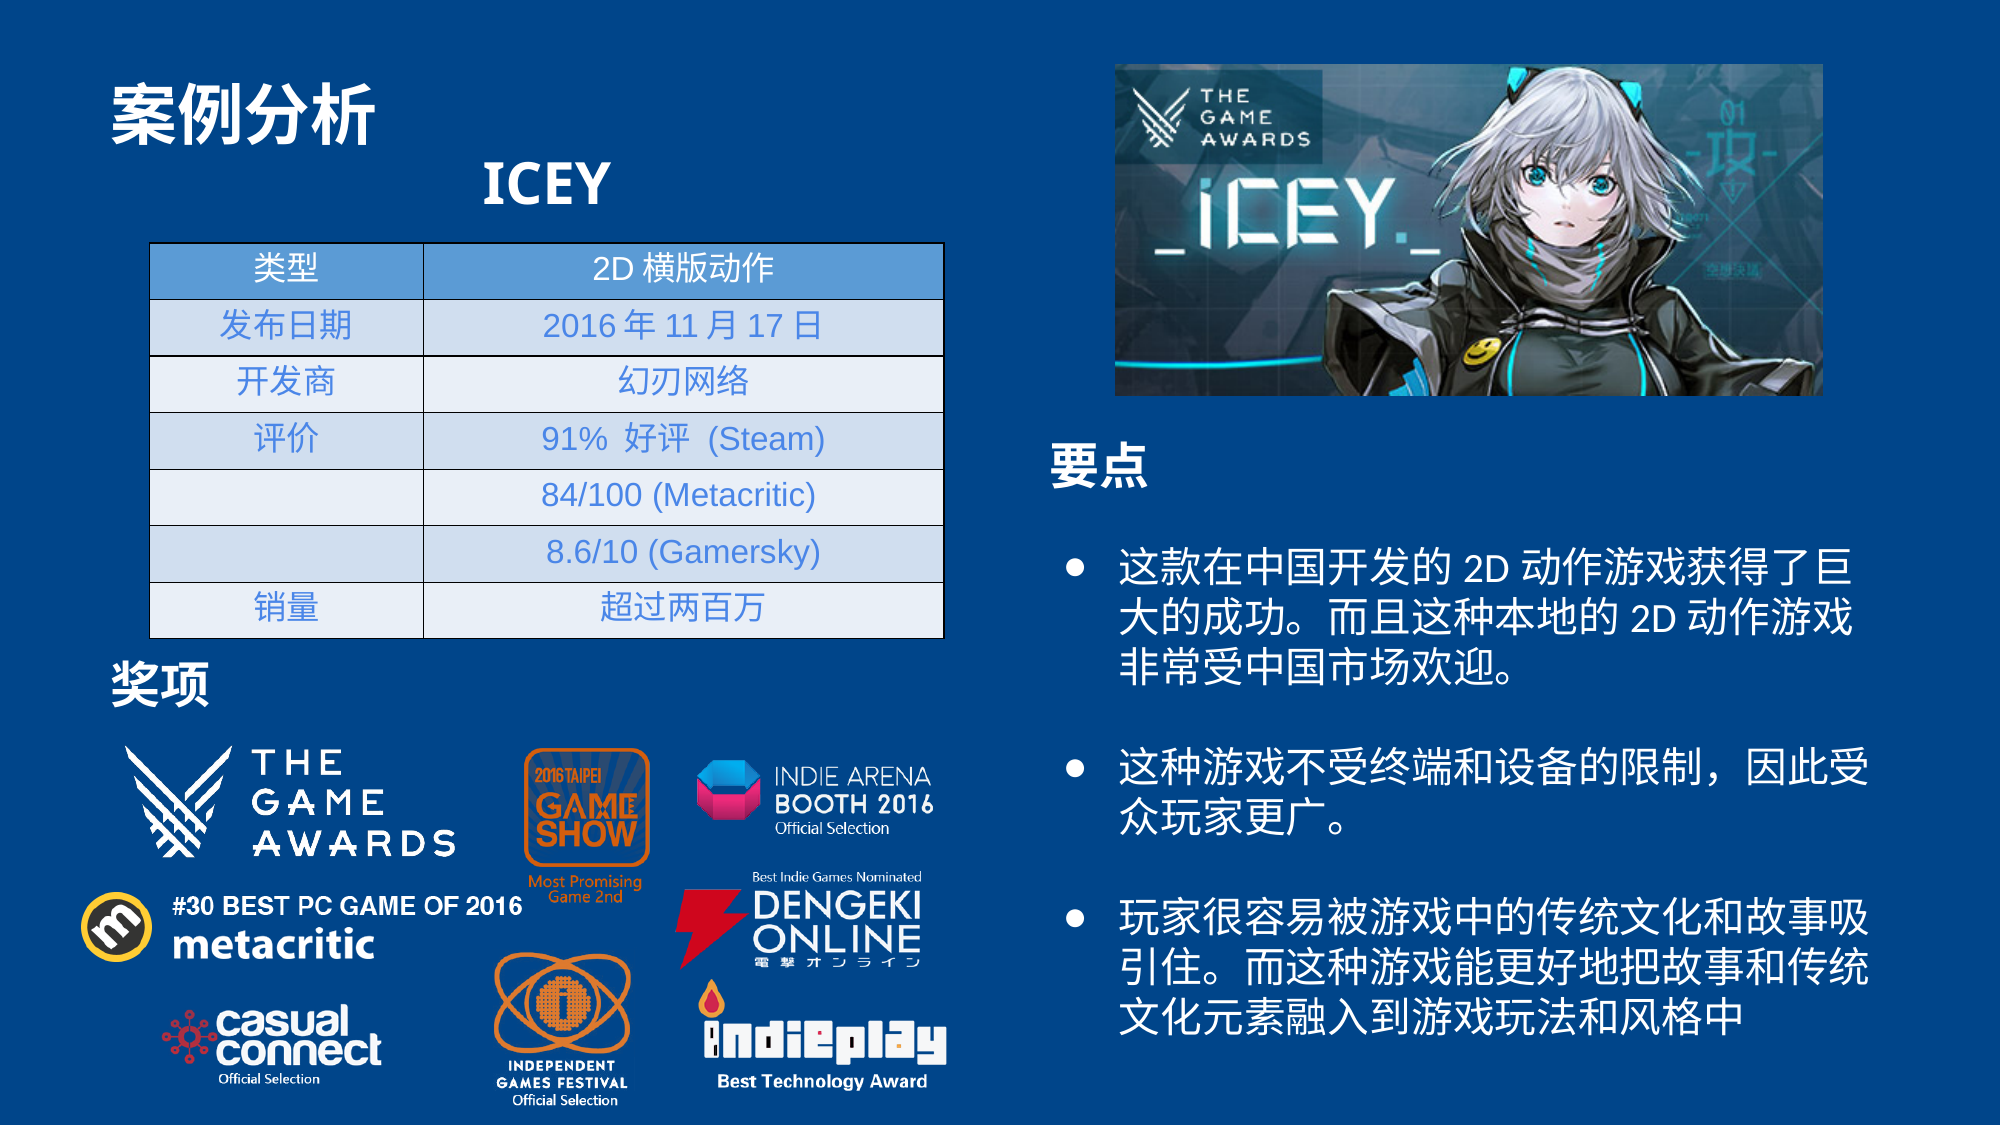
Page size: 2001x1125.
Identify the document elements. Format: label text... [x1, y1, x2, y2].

table_cell 发布日期 [150, 300, 423, 355]
text_box 奖项 [95, 646, 328, 715]
table_cell 幻刃网络 [424, 357, 943, 412]
table_cell 超过两百万 [424, 583, 943, 638]
table_cell [150, 526, 423, 582]
table_cell 销量 [150, 583, 423, 638]
table_header 类型 [150, 244, 423, 299]
text_box 这款在中国开发的2D动作游戏获得了巨大的成功。而且这种本地的2D动作游戏非常受中国市场欢迎。 这种游戏不受终端和设备的限制，因此受众玩家更广。 玩家很容易被游戏中的传统文化和故事吸引住。而这种游戏能更好地把故事和传统文化元素融入到游戏玩法和风格中 [1028, 525, 1910, 1097]
table_cell 开发商 [150, 357, 423, 412]
table_header 2D横版动作 [424, 244, 943, 299]
table_cell 评价 [150, 413, 423, 469]
text_box ICEY [367, 138, 727, 225]
text_box 案例分析 [95, 64, 999, 161]
table_cell 8.6/10 (Gamersky) [424, 526, 943, 582]
table_cell 2016年11月17日 [424, 300, 943, 355]
picture [1114, 64, 1824, 396]
table_cell 84/100 (Metacritic) [424, 470, 943, 525]
picture [51, 699, 998, 1125]
table_cell [150, 470, 423, 525]
text_box 要点 [1034, 426, 1267, 495]
table_cell 91% 好评 (Steam) [424, 413, 943, 469]
